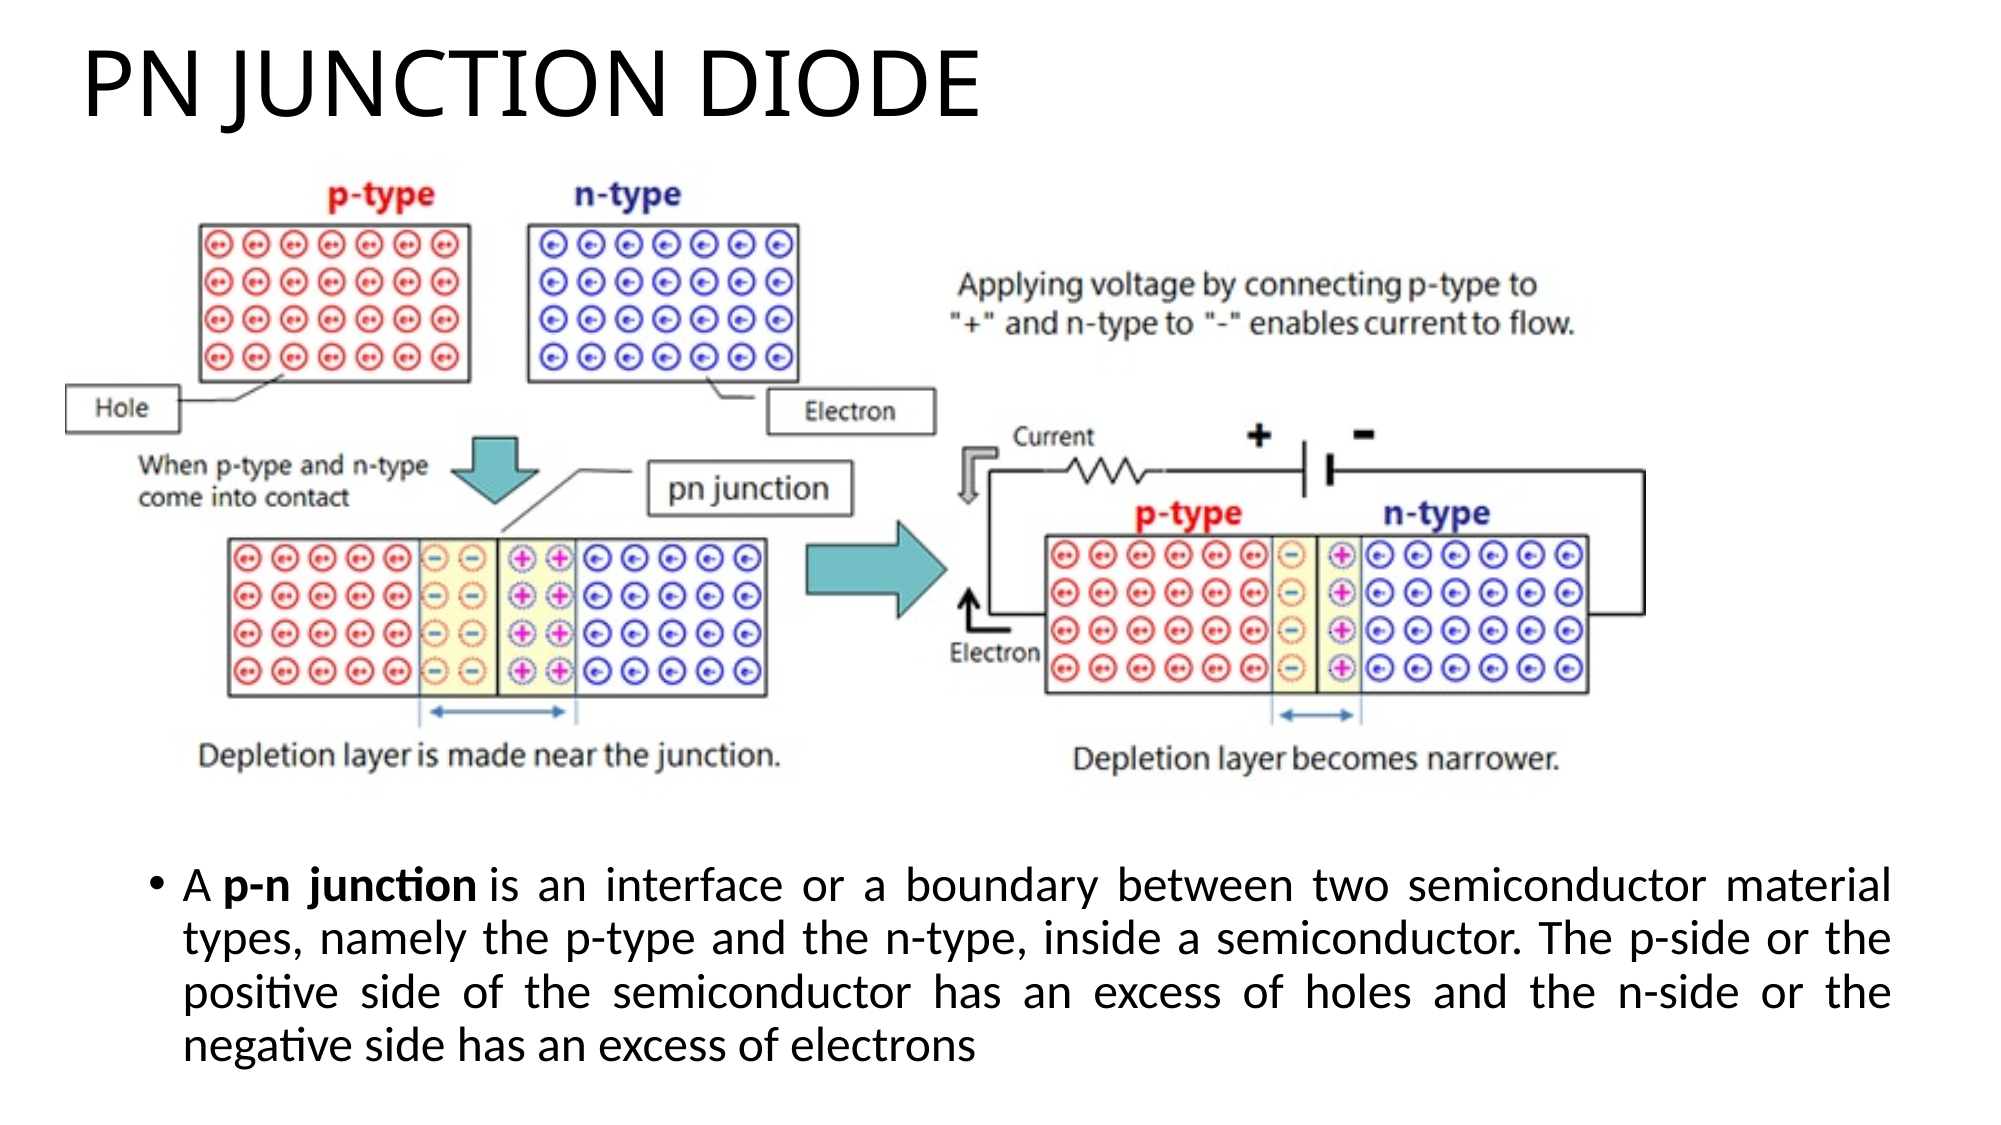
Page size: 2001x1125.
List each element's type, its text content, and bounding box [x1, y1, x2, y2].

picture [65, 159, 1646, 797]
title PN JUNCTION DIODE [65, 13, 1791, 160]
list A p-n junction is an interface or a boundary between two semiconductor material types, namely the p-type and the n-type, inside a semiconductor. The p-side or the positive side of the semiconductor has an excess of holes and the n-side or the negative side has an excess of electrons [133, 851, 1908, 1084]
